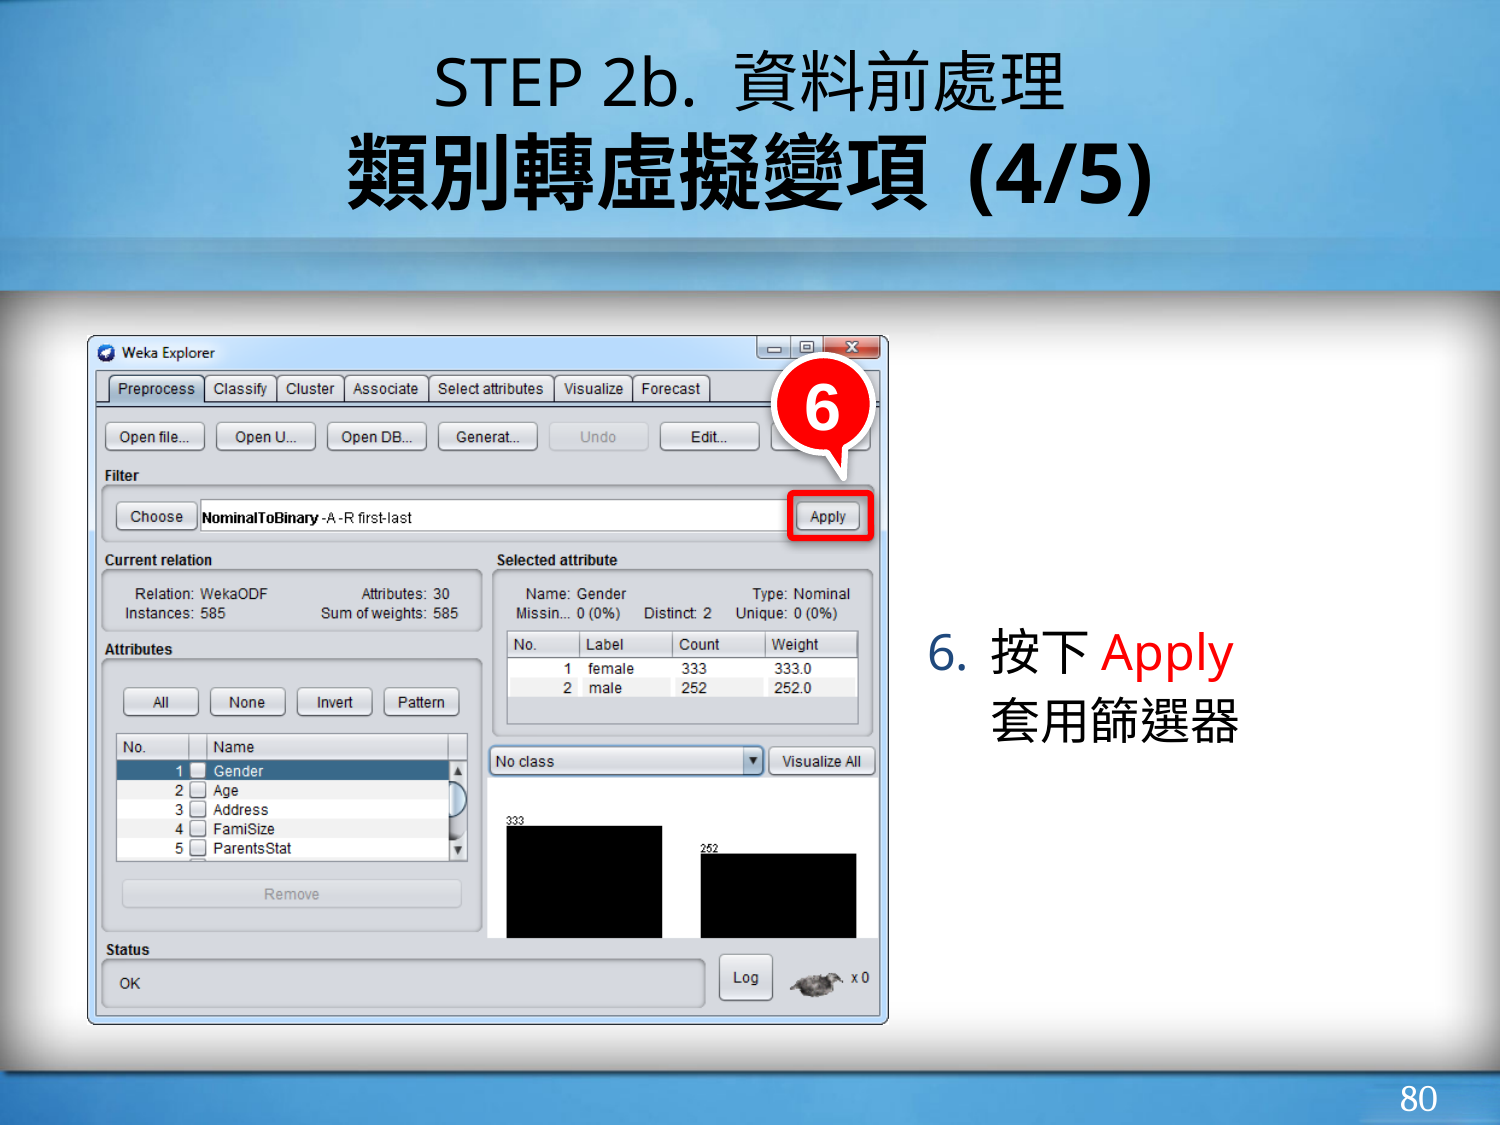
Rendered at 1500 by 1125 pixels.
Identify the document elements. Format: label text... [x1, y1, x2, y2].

slide_number ‹#› [1350, 1074, 1488, 1118]
title STEP 2b. 資料前處理 類別轉虛擬變項 (4/5) [78, 27, 1422, 232]
list 按下Apply 套用篩選器 [900, 293, 1432, 1067]
picture [0, 0, 1500, 1125]
